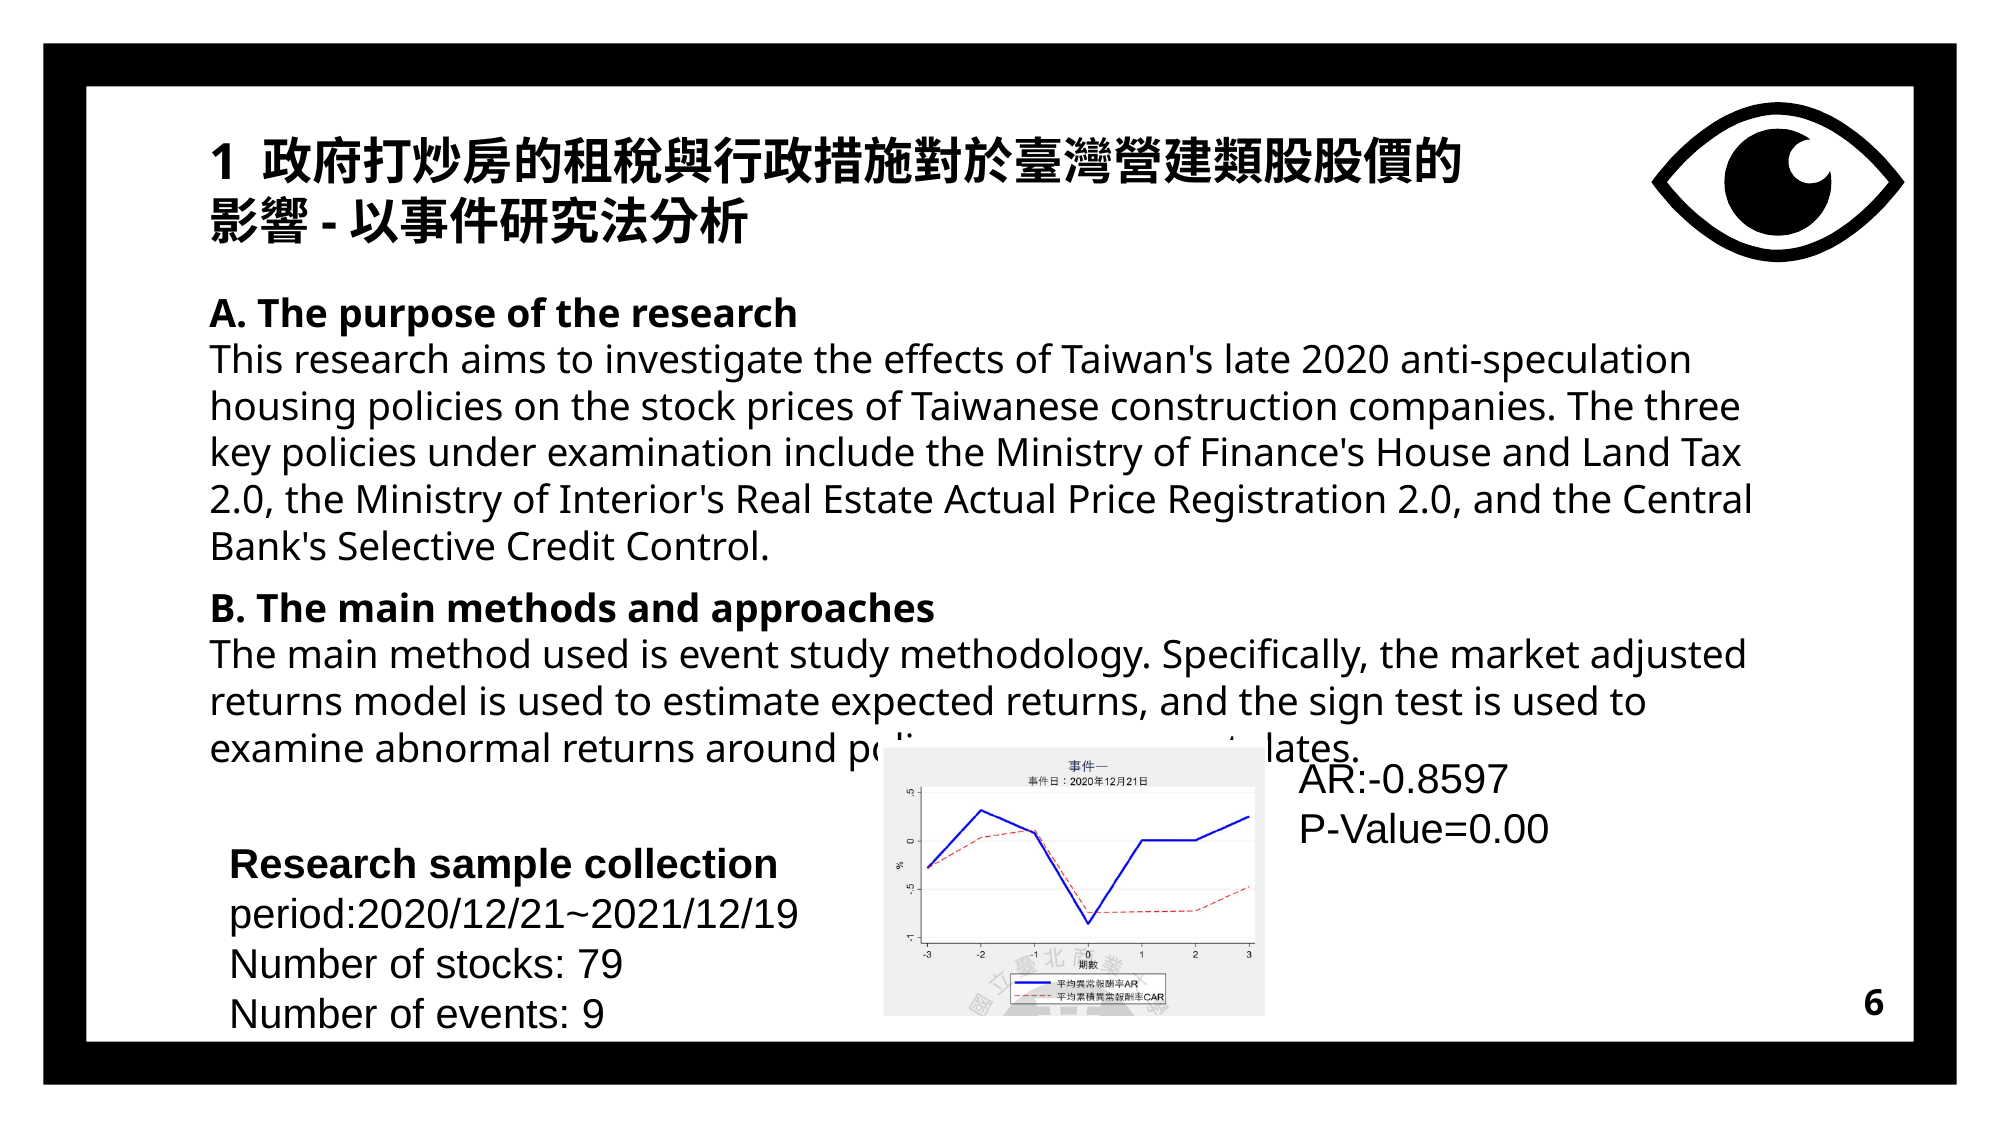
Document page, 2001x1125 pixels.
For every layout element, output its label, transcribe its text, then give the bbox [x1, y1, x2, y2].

slide_number 6 [1784, 960, 1905, 1047]
text_box AR:-0.8597 P-Value=0.00 [1283, 744, 1891, 859]
text_box Research sample collection period:2020/12/21~2021/12/19 Number of stocks: 79 Number of events: 9 [214, 829, 1215, 1045]
picture [878, 740, 1268, 1016]
list A. The purpose of the research This research aims to investigate the effects of Taiwan's late 2020 anti-speculation housing policies on the stock prices of Taiwanese construction companies. The three key policies under examination include the Ministry of Finance's House and Land Tax 2.0, the Ministry of Interior's Real Estate Actual Price Registration 2.0, and the Central Bank's Selective Credit Control. [189, 268, 1790, 563]
title 1 政府打炒房的租稅與行政措施對於臺灣營建類股股價的影響-以事件研究法分析 [189, 109, 1490, 268]
list B. The main methods and approaches The main method used is event study methodology. Specifically, the market adjusted returns model is used to estimate expected returns, and the sign test is used to examine abnormal returns around policy announcement dates. [189, 563, 1790, 914]
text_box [1651, 101, 1905, 263]
